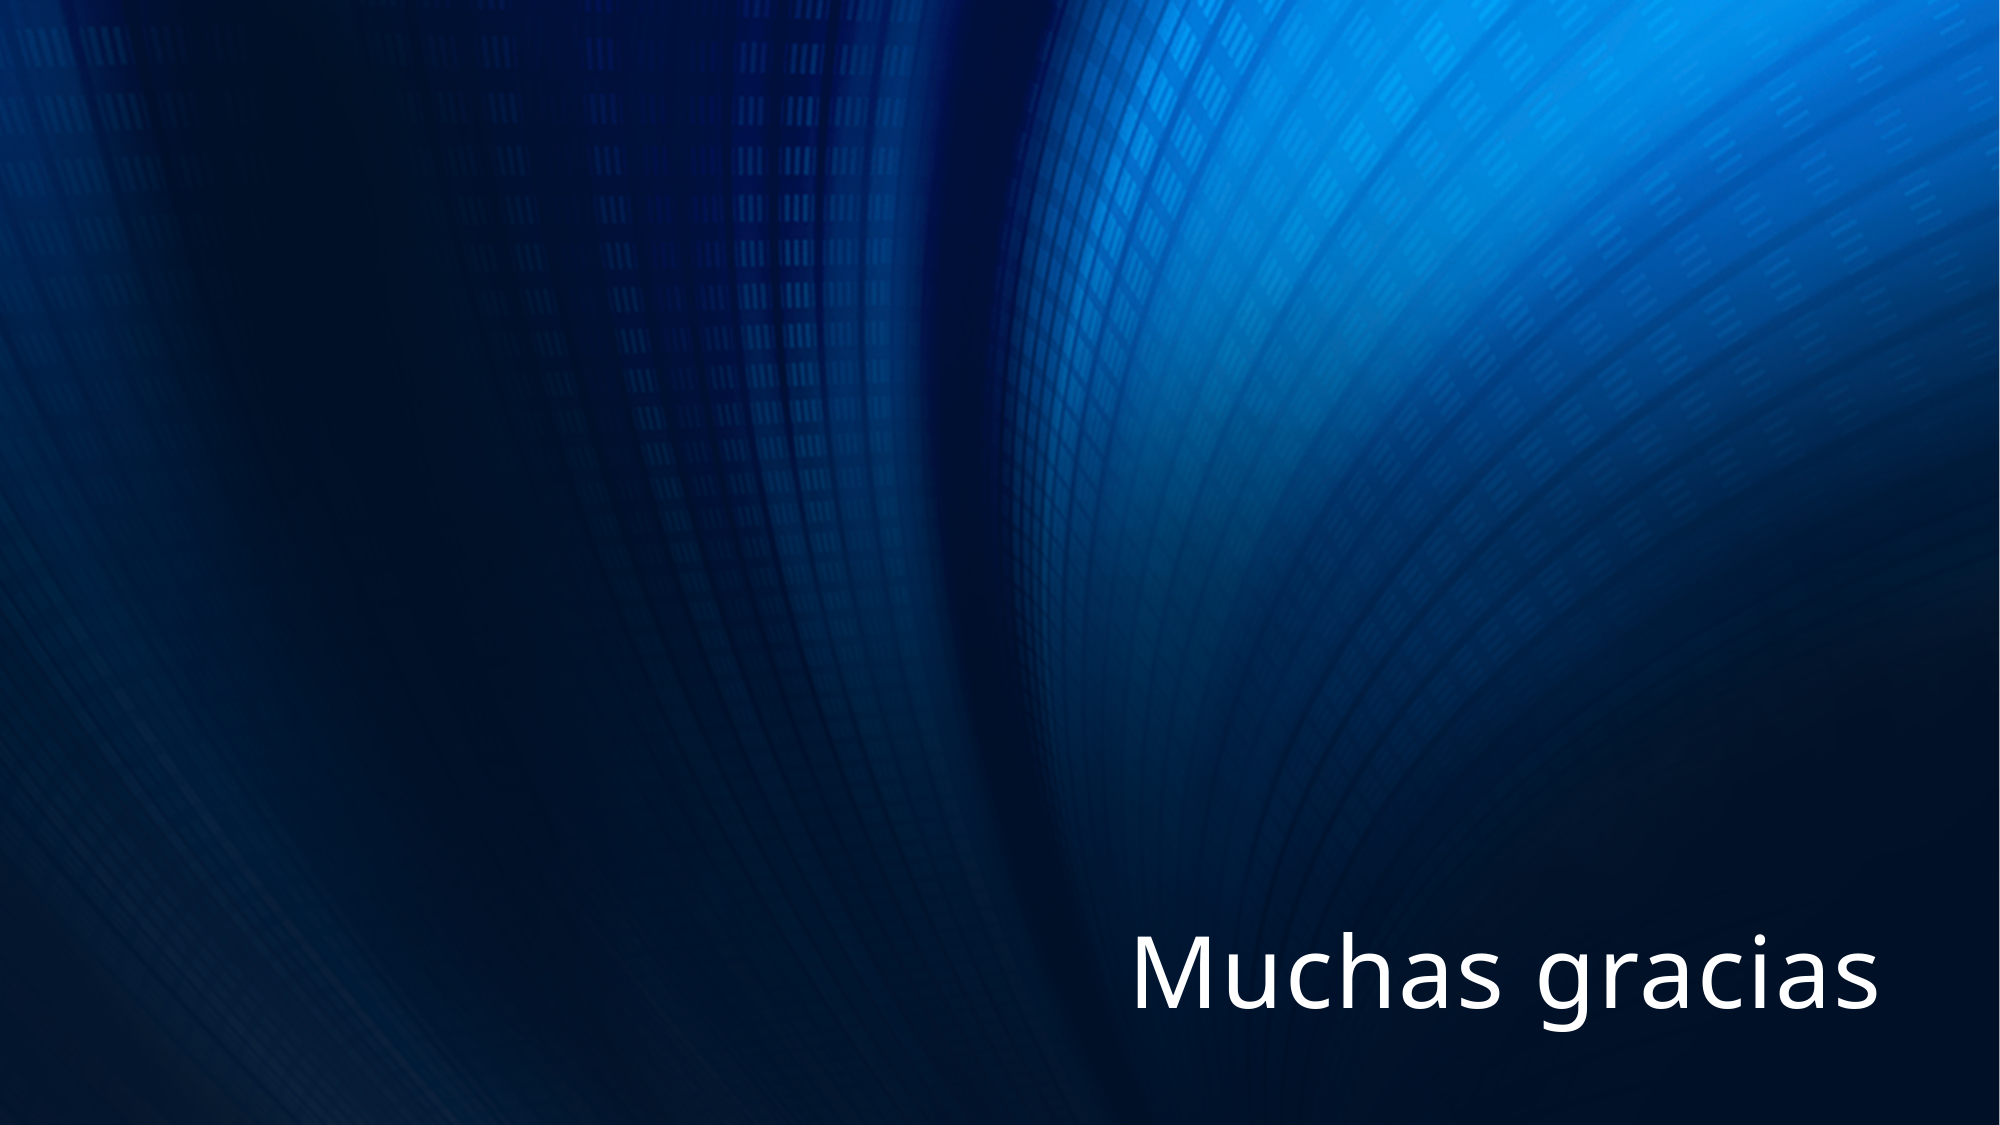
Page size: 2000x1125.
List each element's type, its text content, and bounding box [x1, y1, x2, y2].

title Muchas gracias [173, 412, 1898, 1035]
picture [0, 0, 2000, 1125]
